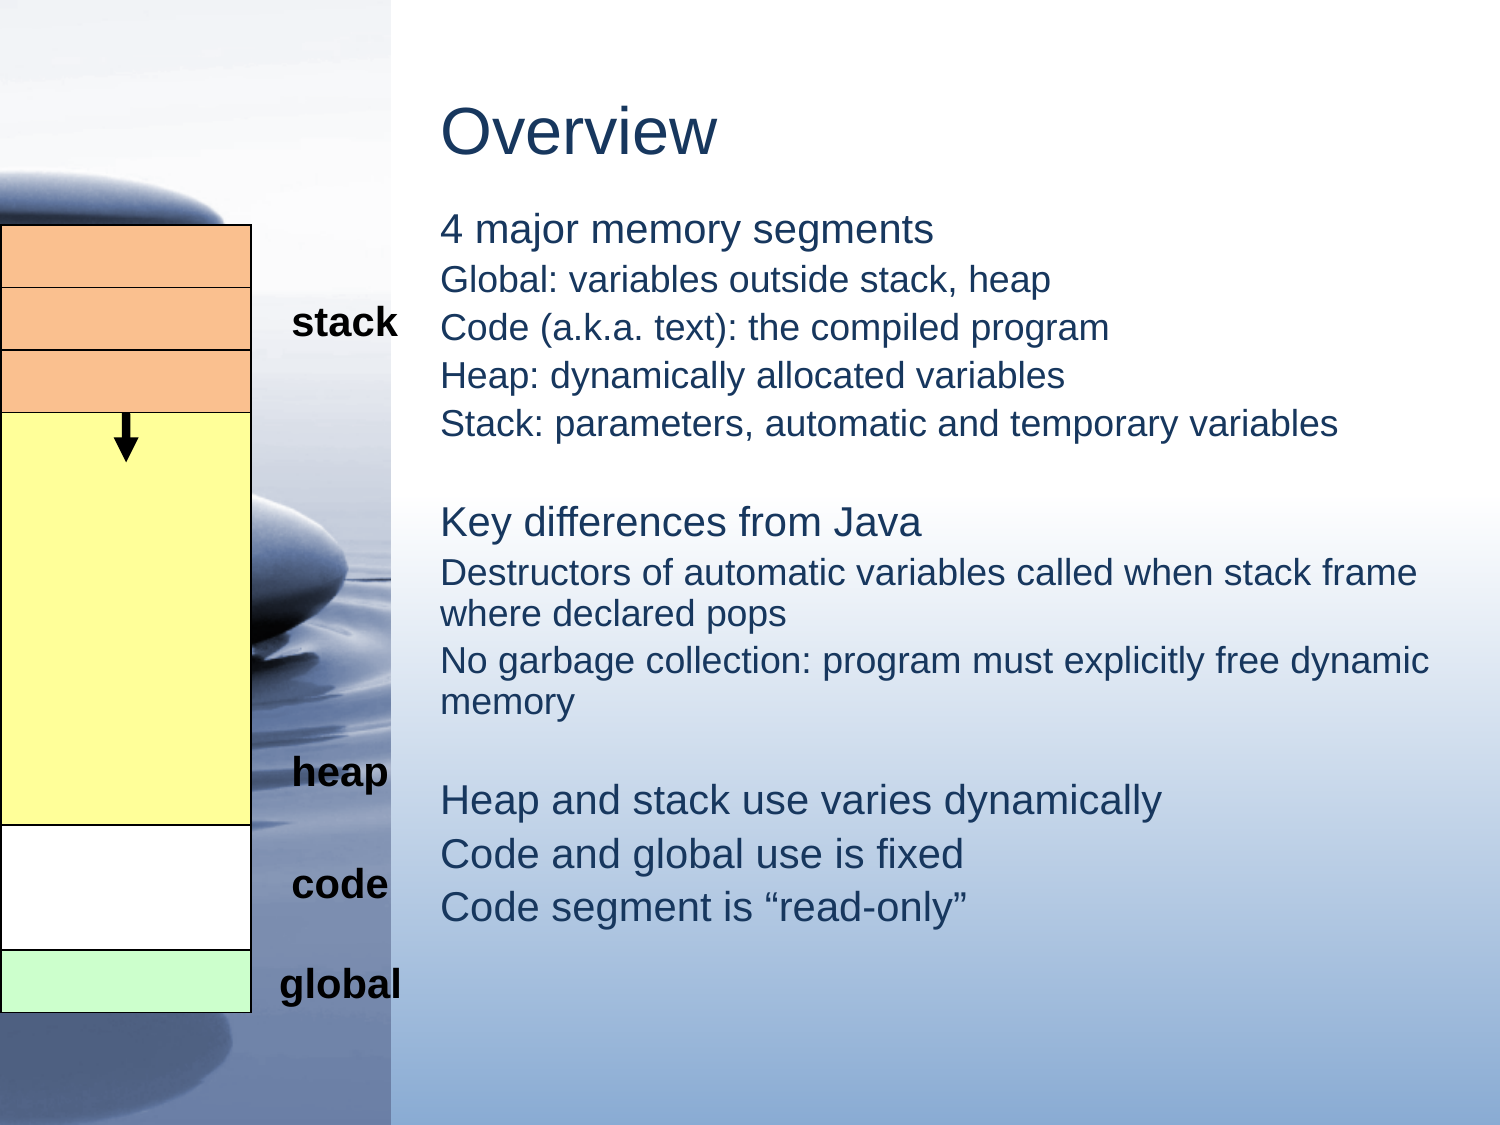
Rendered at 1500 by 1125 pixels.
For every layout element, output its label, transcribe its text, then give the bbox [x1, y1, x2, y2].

text_box [1, 287, 252, 349]
text_box [1, 950, 252, 1013]
text_box [1, 349, 252, 413]
text_box [1, 224, 252, 287]
list 4 major memory segments Global: variables outside stack, heap Code (a.k.a. text): the compiled program Heap: dynamically allocated variables Stack: parameters, automatic and temporary variables Key differences from Java Destructors of automatic variables called when stack frame where declared pops No garbage collection: program must explicitly free dynamic memory Heap and stack use varies dynamically Code and global use is fixed Code segment is “read-only” [425, 200, 1450, 1005]
text_box code [276, 849, 404, 915]
text_box [119, 412, 133, 463]
text_box stack [276, 287, 414, 352]
text_box global [264, 949, 417, 1015]
text_box heap [276, 737, 404, 802]
picture [0, 0, 391, 1125]
title Overview [425, 45, 1450, 175]
text_box [1, 825, 252, 950]
text_box [1, 413, 252, 825]
